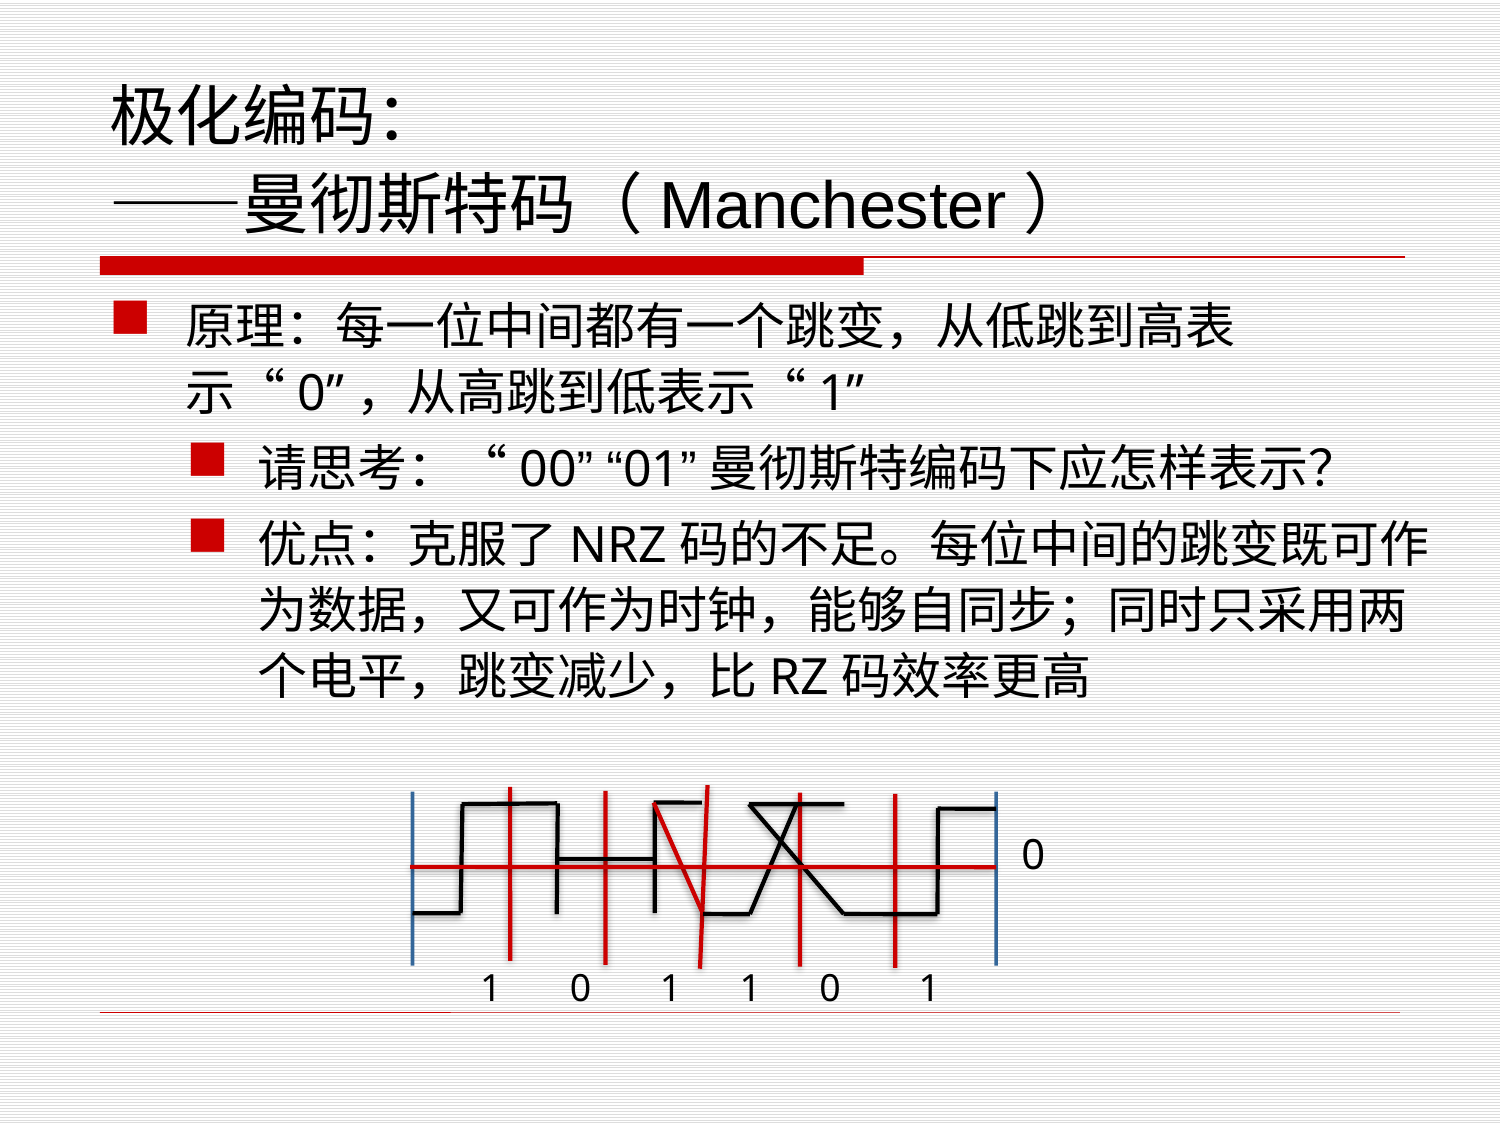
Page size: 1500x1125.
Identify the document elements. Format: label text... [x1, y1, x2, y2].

text_box [797, 815, 803, 855]
title 极化编码： ——曼彻斯特码（Manchester） [94, 50, 1407, 250]
text_box 1 0 1 1 0 1 [387, 956, 1060, 1017]
text_box [459, 813, 465, 863]
text_box [797, 792, 803, 800]
text_box [751, 802, 845, 807]
text_box [893, 793, 898, 857]
text_box 0 [1006, 820, 1061, 886]
text_box [797, 878, 803, 956]
text_box [554, 877, 560, 915]
text_box [700, 877, 706, 905]
text_box [653, 800, 702, 805]
text_box [458, 877, 464, 914]
text_box [893, 877, 898, 910]
text_box [508, 877, 513, 961]
text_box [702, 785, 710, 854]
text_box [555, 811, 560, 857]
text_box [412, 911, 454, 916]
text_box [698, 922, 704, 956]
text_box [603, 790, 608, 855]
text_box [893, 925, 898, 956]
text_box [652, 822, 657, 854]
list 原理：每一位中间都有一个跳变，从低跳到高表示“0”，从高跳到低表示“1” 请思考：“00” “01”曼彻斯特编码下应怎样表示？ 优点：克服了NRZ码的不足。每位中间的跳变既可作为数据，又可作为时钟，能够自同步；同时只采用两个电平，跳变减少，比RZ码效率更高 [93, 281, 1457, 957]
text_box [652, 877, 657, 914]
